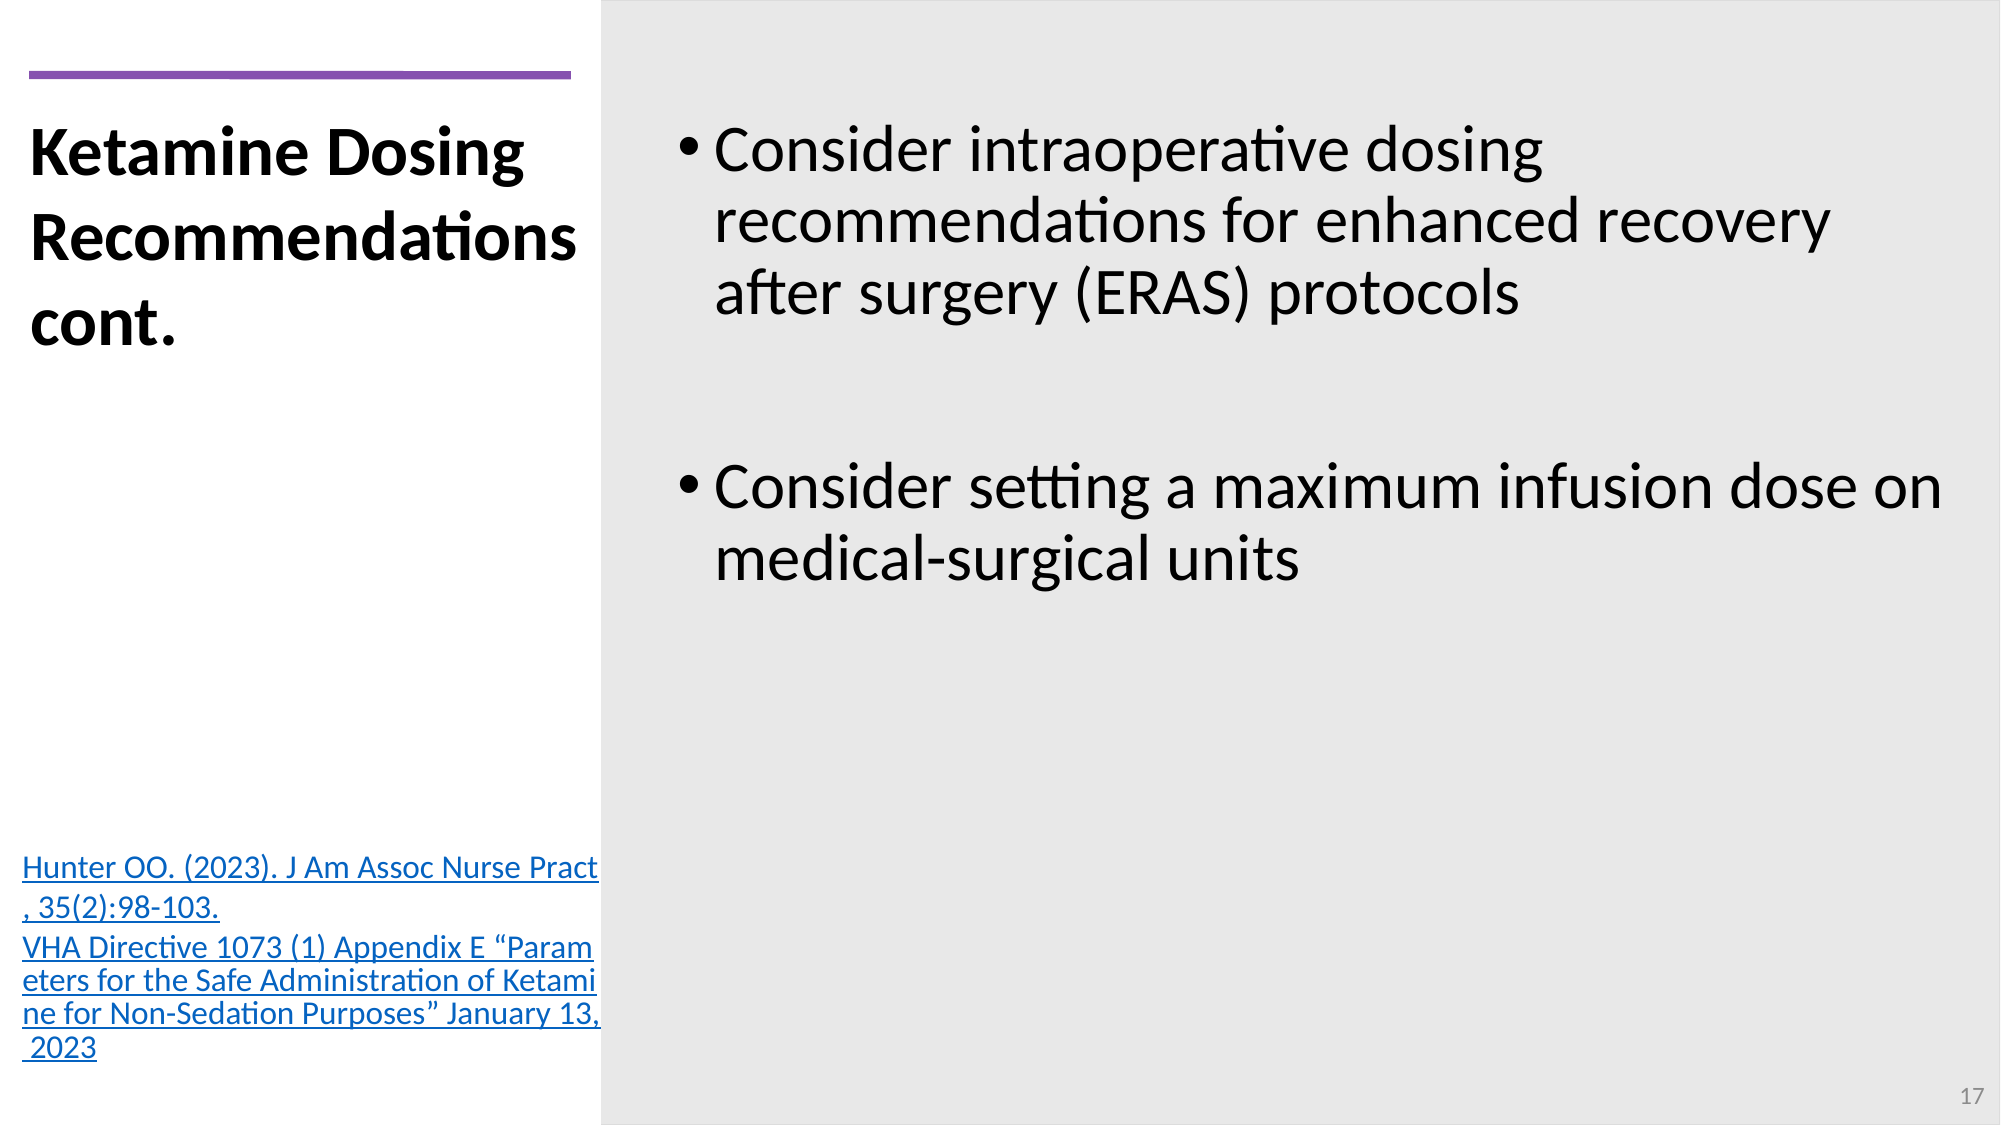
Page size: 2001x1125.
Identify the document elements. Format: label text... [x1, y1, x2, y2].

text_box 17 [1549, 1064, 2000, 1125]
text_box Hunter OO. (2023). J Am Assoc Nurse Pract, 35(2):98-103. VHA Directive 1073 (1) Appendix E “Parameters for the Safe Administration of Ketamine for Non-Sedation Purposes” January 13, 2023 [7, 837, 619, 1103]
text_box Consider intraoperative dosing recommendations for enhanced recovery after surgery (ERAS) protocols Consider setting a maximum infusion dose on medical-surgical units [662, 106, 1969, 700]
title Ketamine Dosing Recommendations cont. [15, 104, 599, 360]
